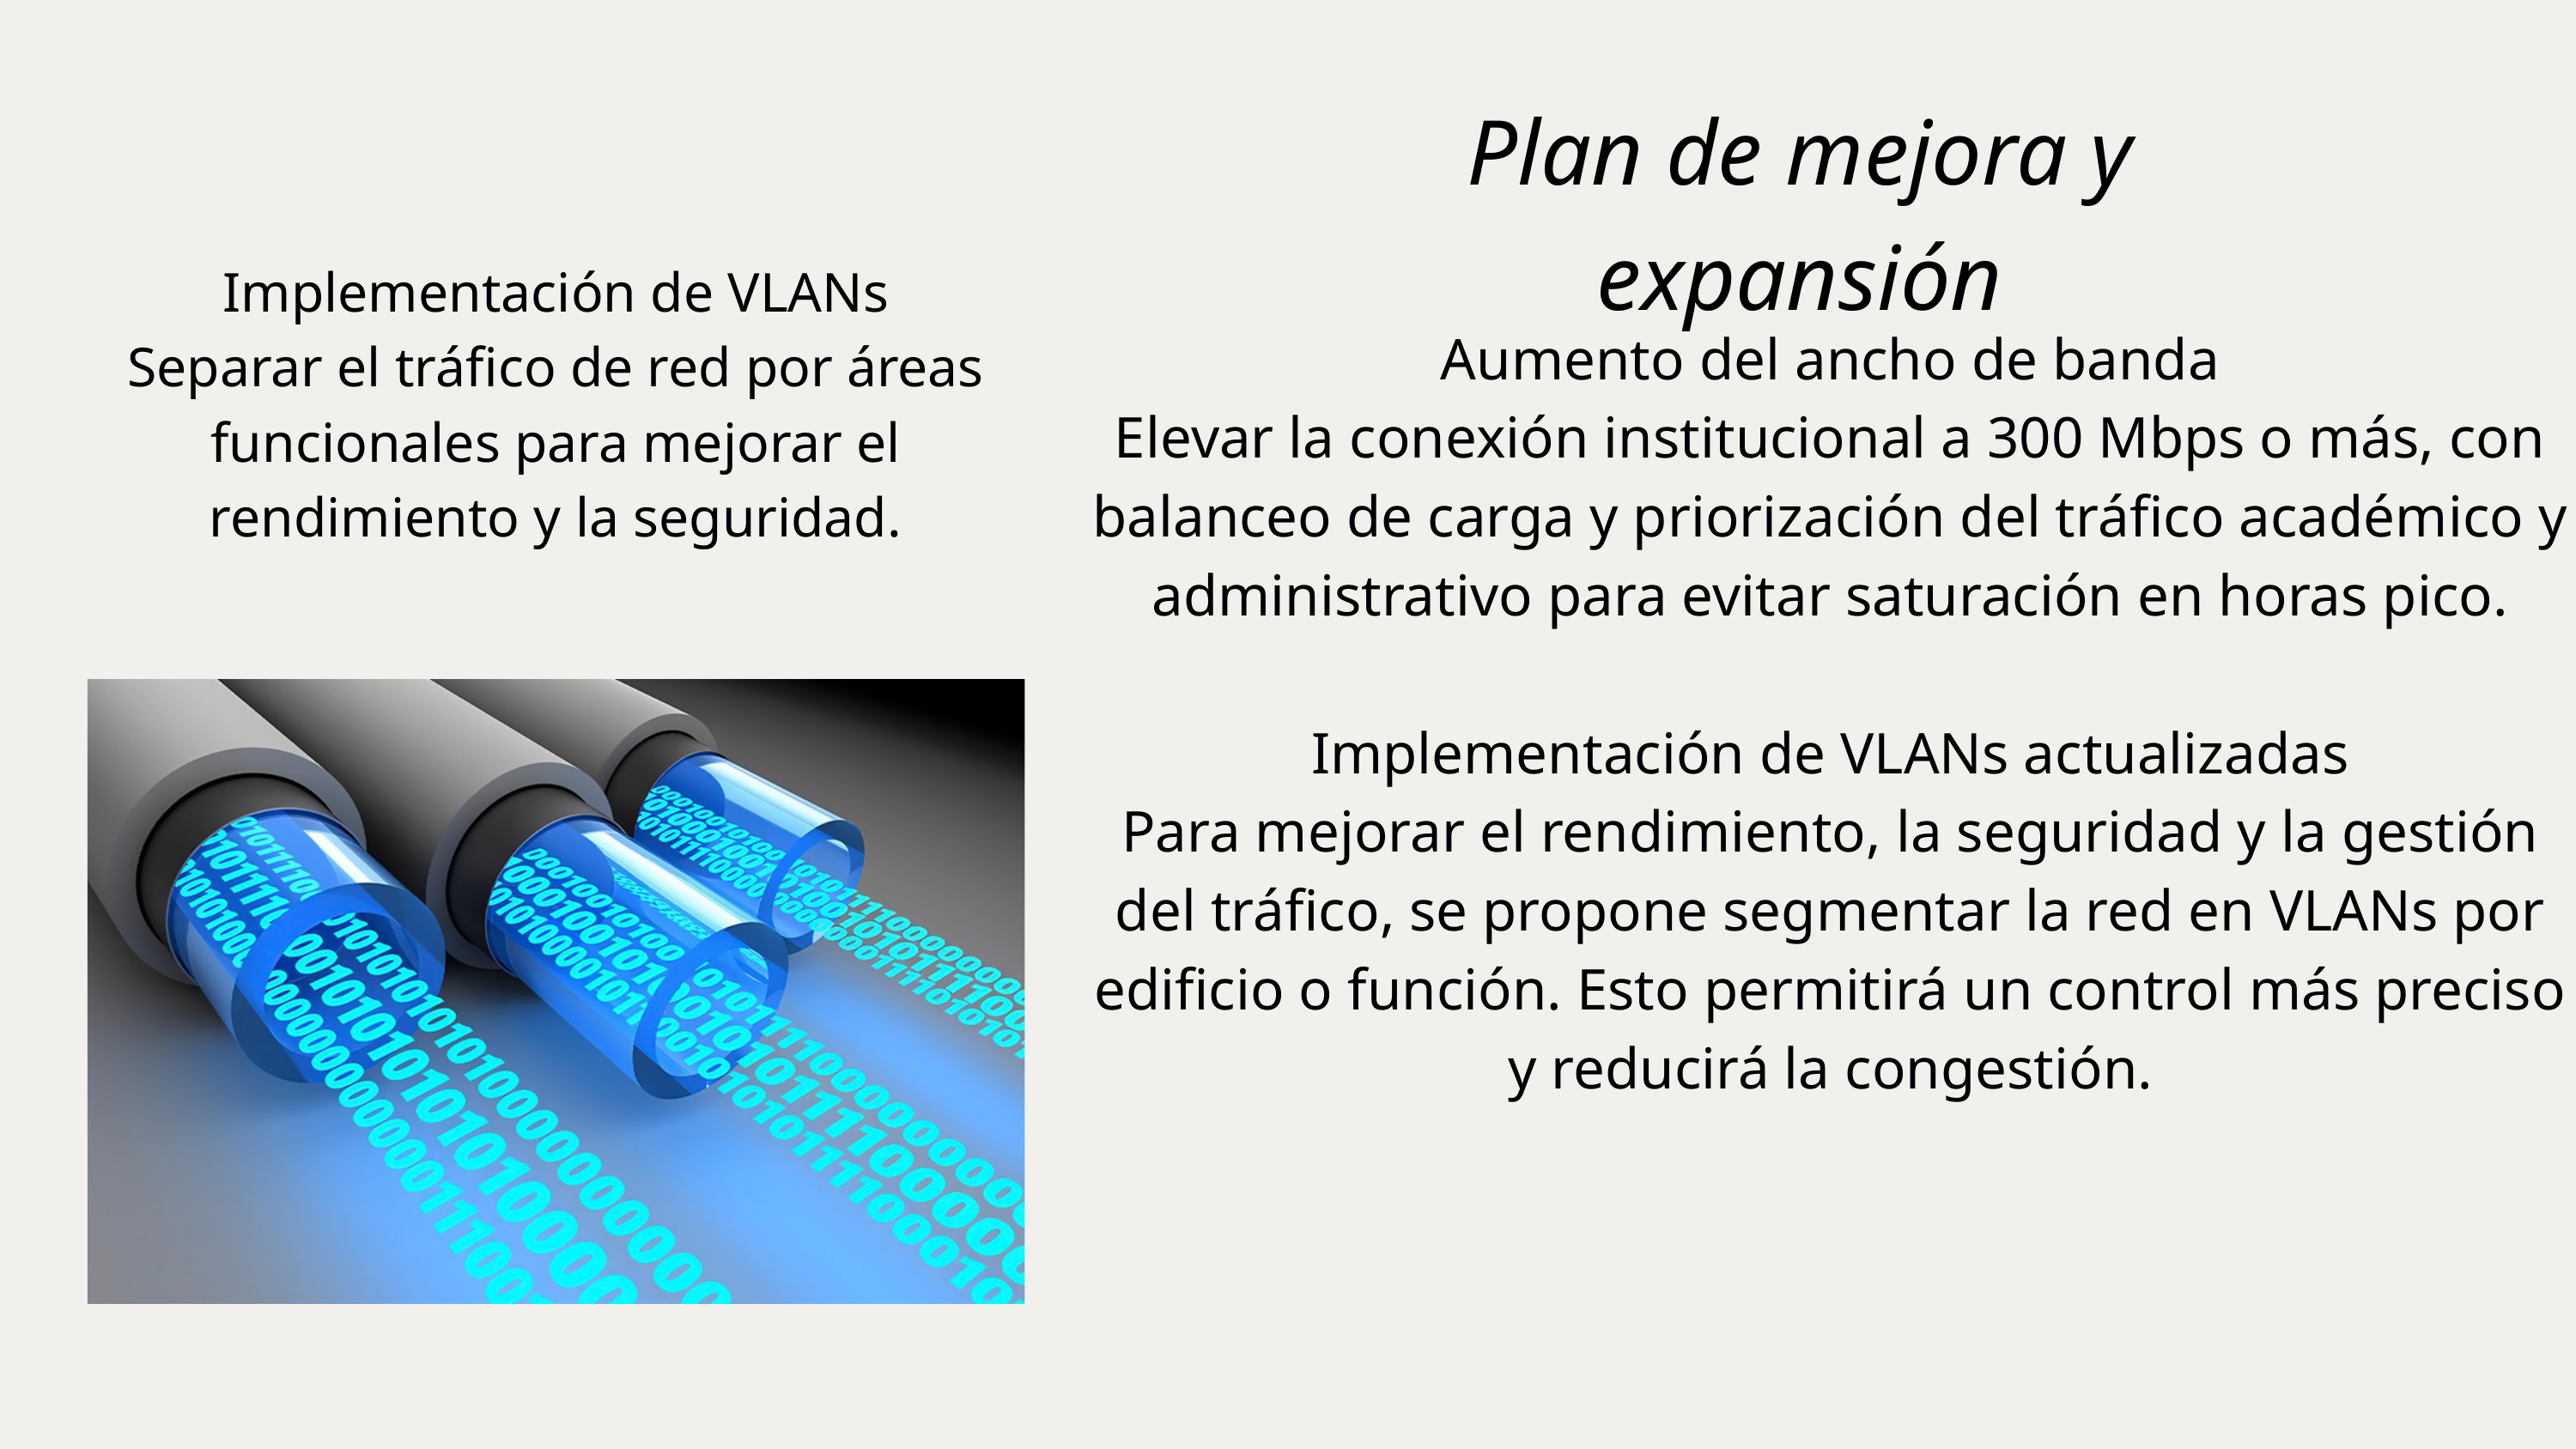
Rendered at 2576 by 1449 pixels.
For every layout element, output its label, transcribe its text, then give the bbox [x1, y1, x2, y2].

text_box Implementación de VLANs Separar el tráfico de red por áreas funcionales para mejorar el rendimiento y la seguridad. [103, 247, 1010, 549]
text_box Plan de mejora y expansión [1255, 77, 2345, 312]
text_box Aumento del ancho de banda Elevar la conexión institucional a 300 Mbps o más, con balanceo de carga y priorización del tráfico académico y administrativo para evitar saturación en horas pico. Implementación de VLANs actualizadas Para mejorar el rendimiento, la seguridad y la gestión del tráfico, se propone segmentar la red en VLANs por edificio o función. Esto permitirá un control más preciso y reducirá la congestión. [1084, 312, 2576, 1258]
text_box [87, 679, 1025, 1304]
